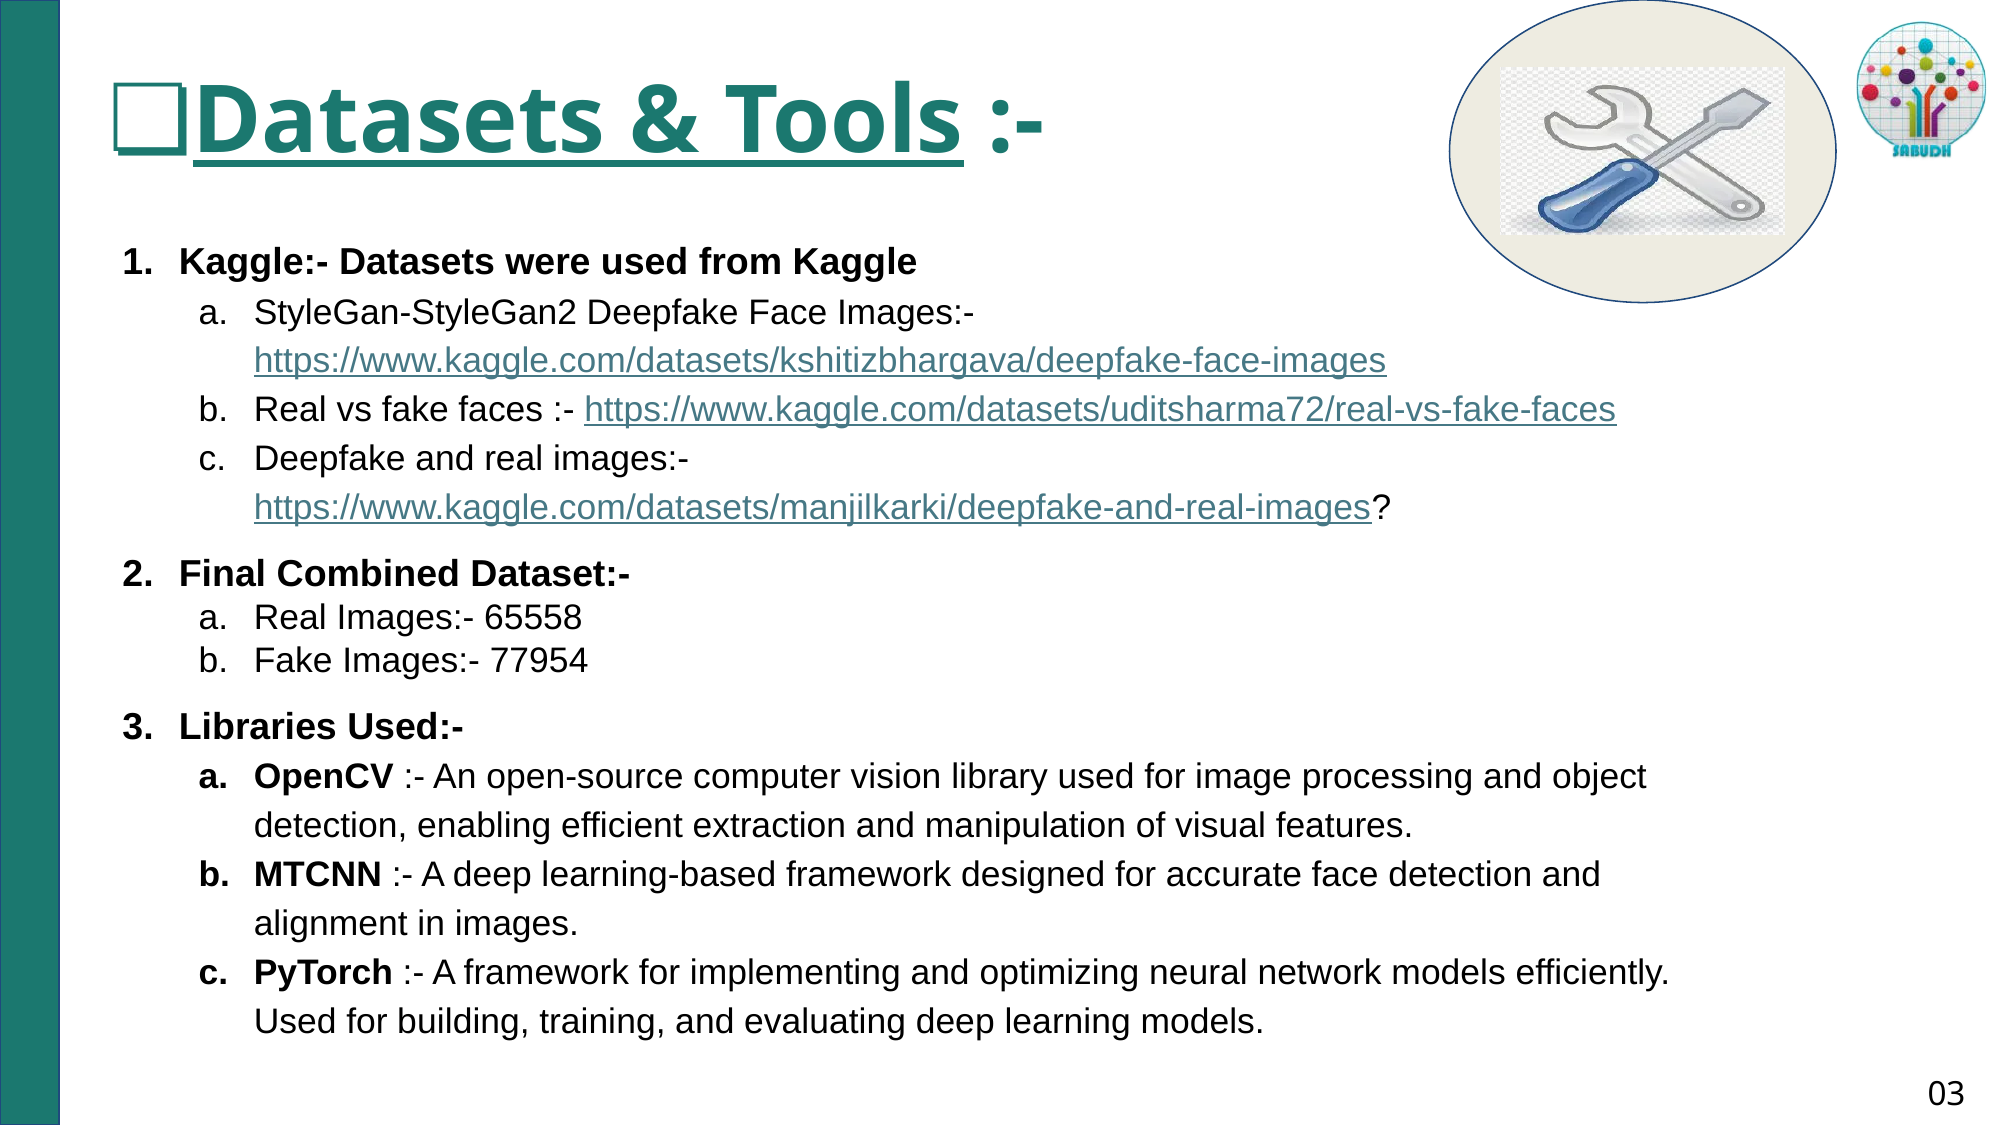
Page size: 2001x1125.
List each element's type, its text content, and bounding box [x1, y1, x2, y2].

picture [1500, 67, 1786, 236]
text_box 03 [1762, 1064, 2000, 1120]
text_box [1453, 0, 1837, 270]
text_box Datasets & Tools :- [60, 51, 1484, 180]
text_box [0, 0, 60, 1125]
text_box Kaggle:- Datasets were used from Kaggle StyleGan-StyleGan2 Deepfake Face Images:- https://www.kaggle.com/datasets/kshitizbhargava/deepfake-face-images Real vs fake faces :- https://www.kaggle.com/datasets/uditsharma72/real-vs-fake-faces Deepfake and real images:- https://www.kaggle.com/datasets/manjilkarki/deepfake-and-real-images? Final Combined Dataset:- Real Images:- 65558 Fake Images:- 77954 Libraries Used:- OpenCV :- An open-source computer vision library used for image processing and object detection, enabling efficient extraction and manipulation of visual features. MTCNN :- A deep learning-based framework designed for accurate face detection and alignment in images. PyTorch :- A framework for implementing and optimizing neural network models efficiently. Used for building, training, and evaluating deep learning models. [88, 215, 1763, 1030]
picture [1851, 17, 1991, 167]
